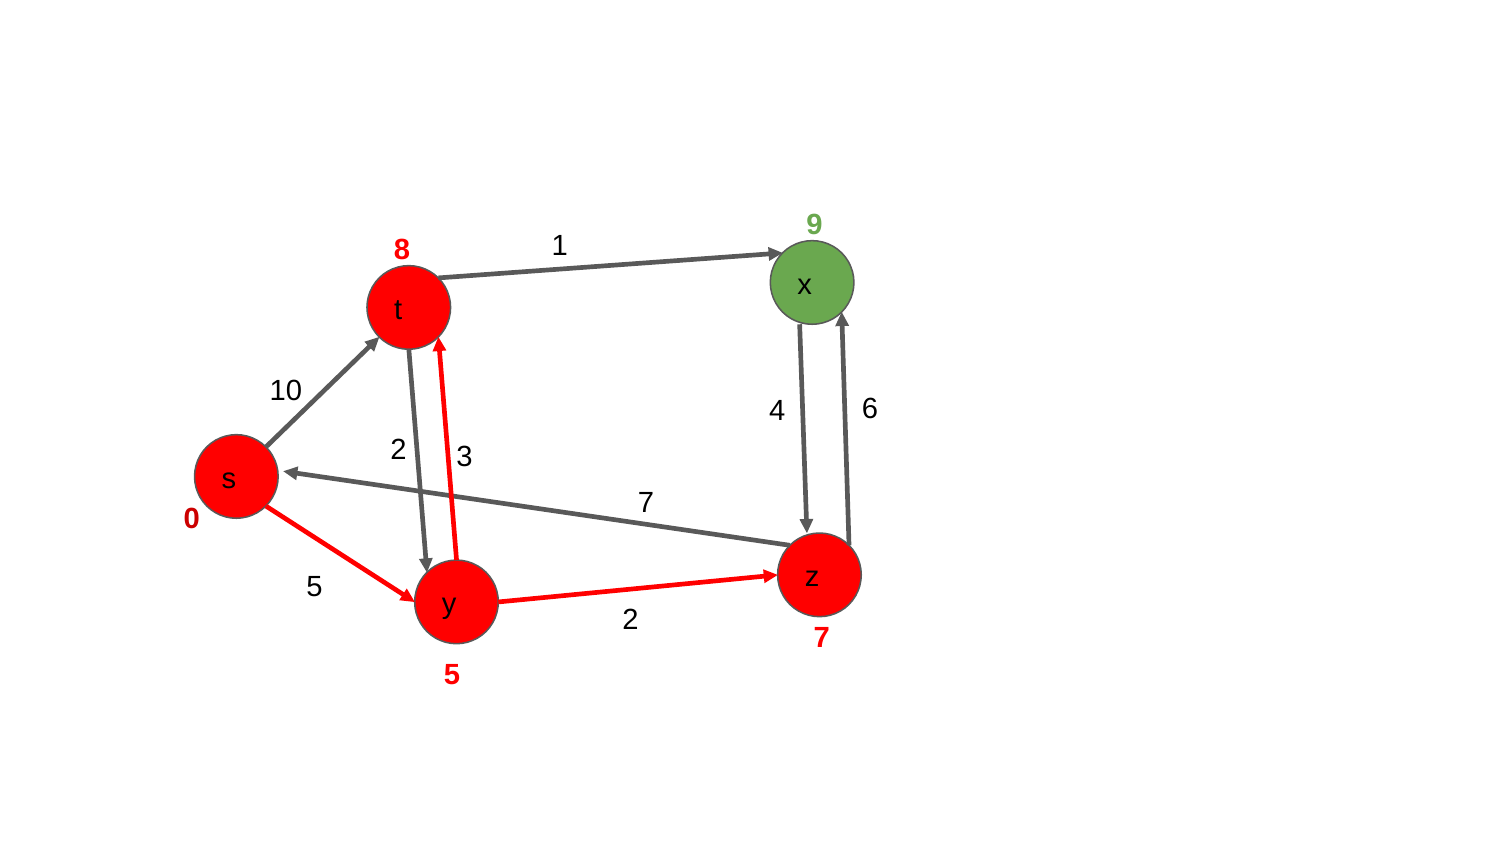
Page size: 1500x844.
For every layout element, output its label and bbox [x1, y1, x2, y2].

text_box [791, 190, 858, 238]
text_box [168, 211, 895, 688]
